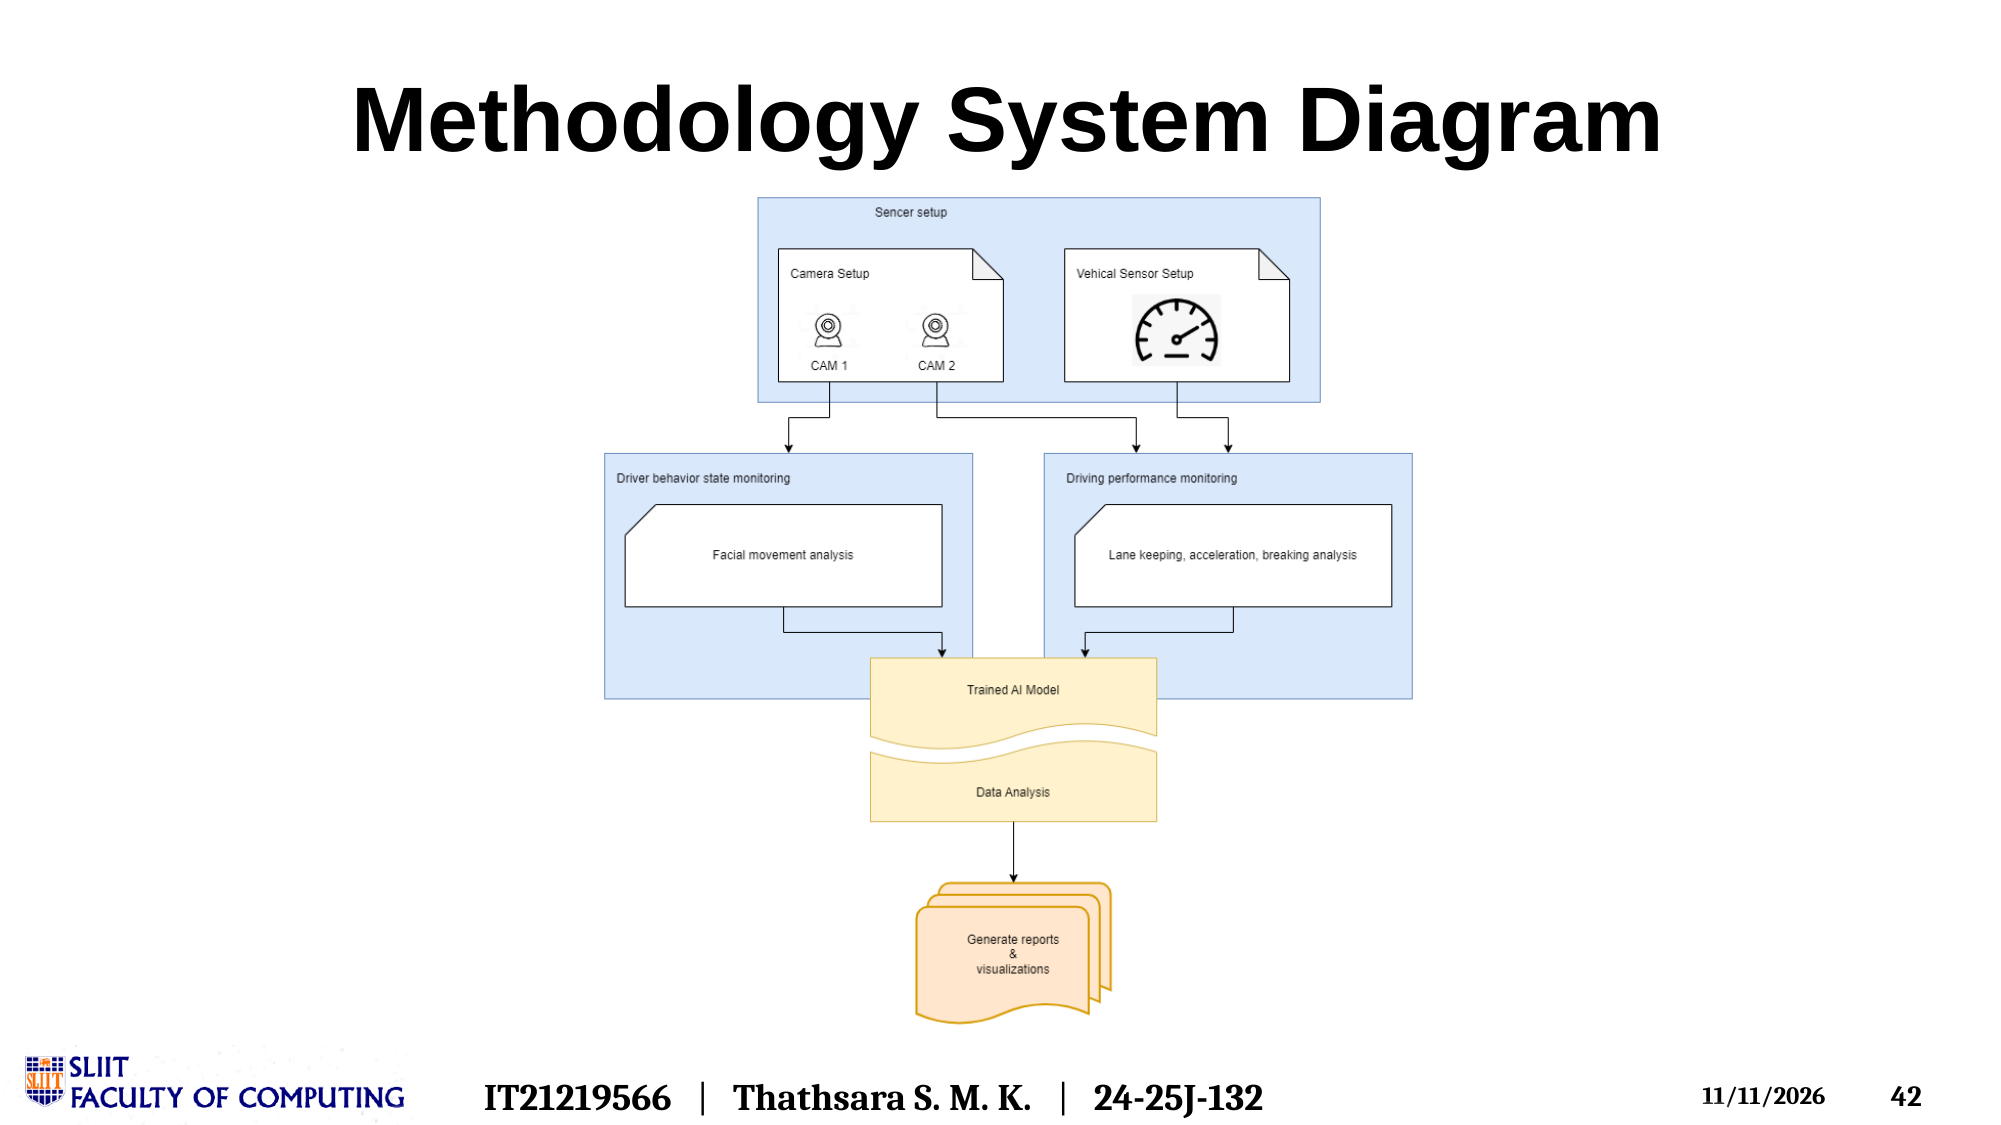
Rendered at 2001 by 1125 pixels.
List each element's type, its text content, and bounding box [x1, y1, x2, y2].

title Methodology System Diagram [50, 50, 1967, 180]
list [593, 187, 1423, 1038]
text_box IT21219566 | Thathsara S. M. K. | 24-25J-132 [467, 1063, 1589, 1125]
picture [0, 1045, 413, 1124]
